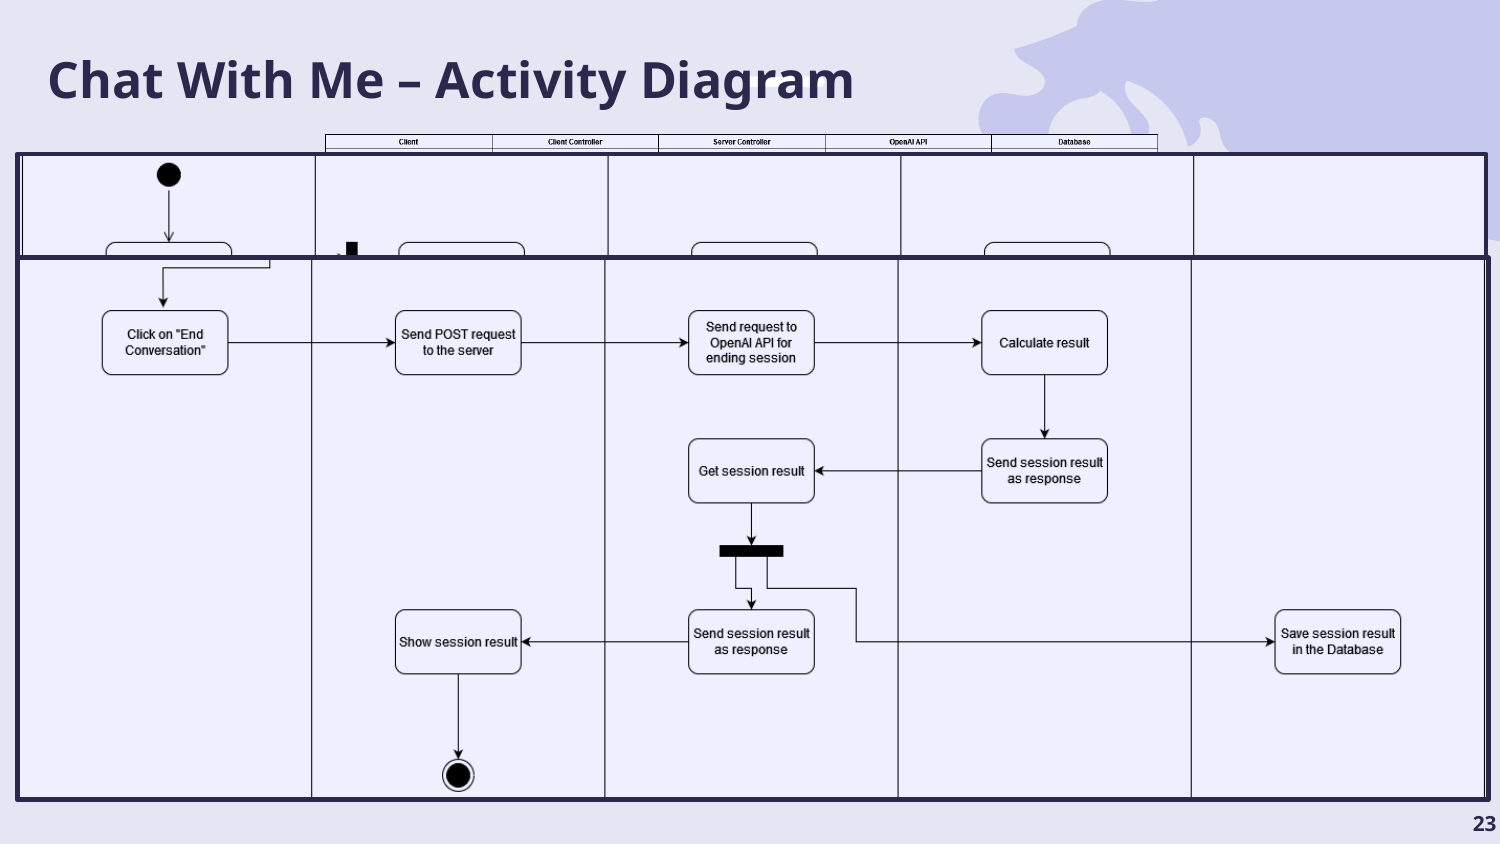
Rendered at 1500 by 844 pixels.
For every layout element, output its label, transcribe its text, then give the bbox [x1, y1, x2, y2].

picture [19, 134, 1487, 798]
text_box 23 [1458, 803, 1500, 844]
text_box Chat With Me – Activity Diagram [33, 33, 981, 135]
